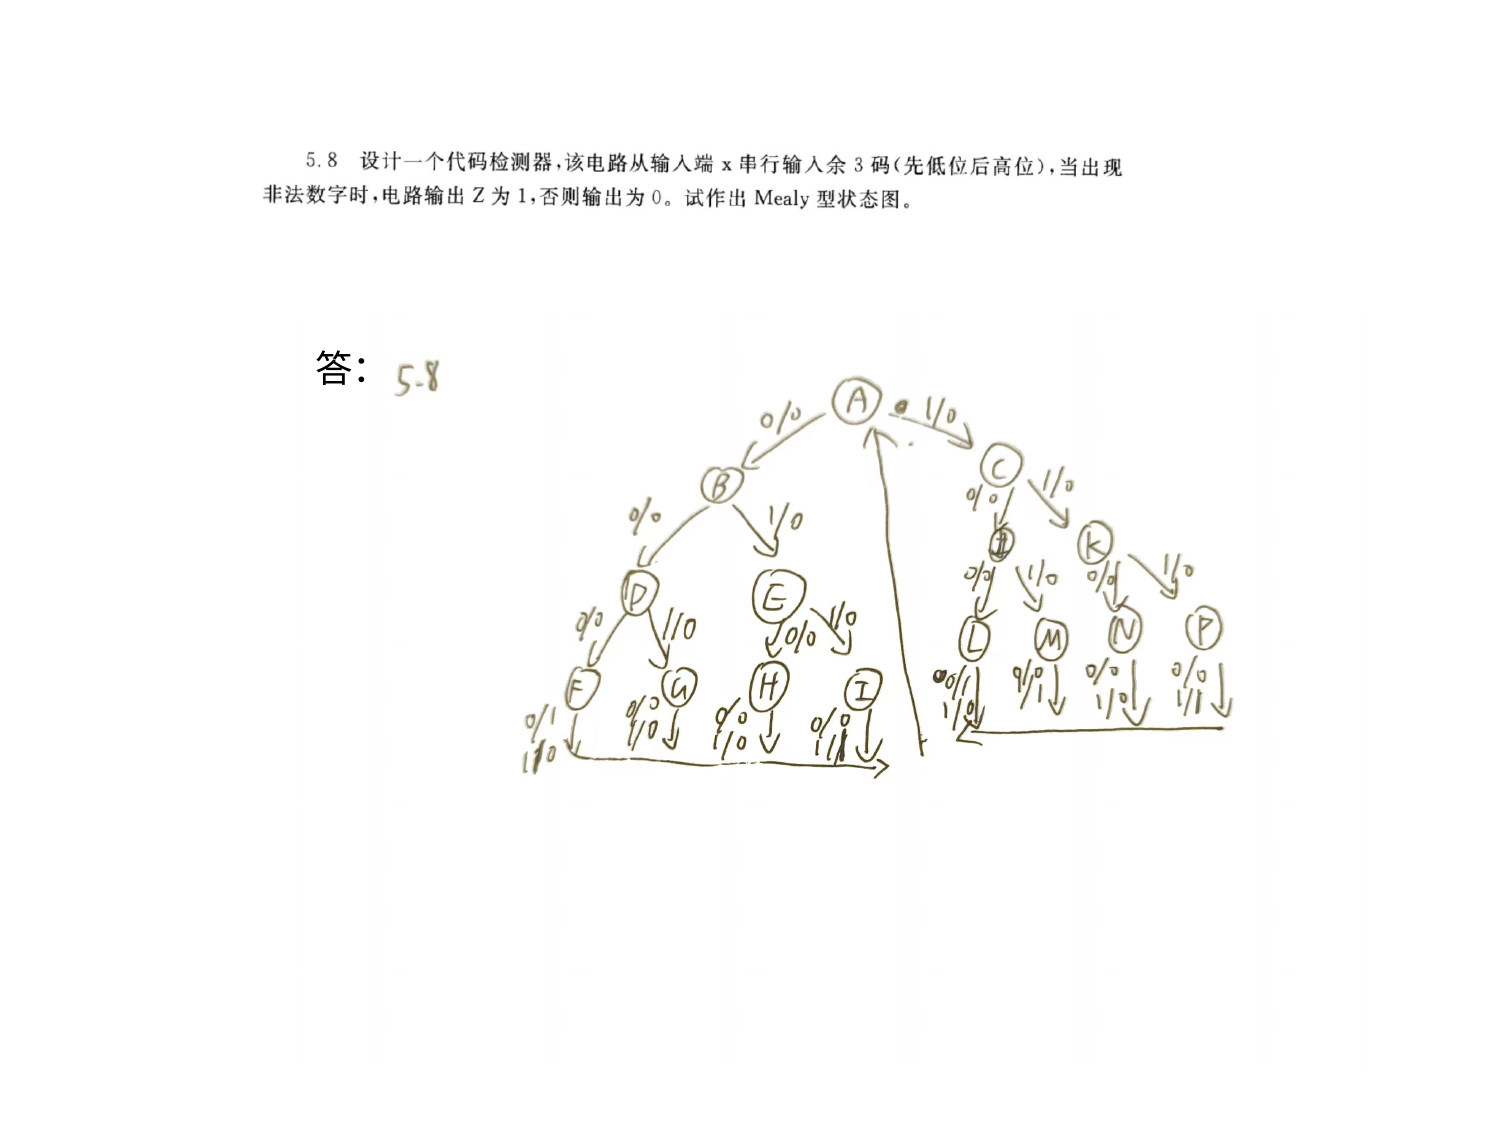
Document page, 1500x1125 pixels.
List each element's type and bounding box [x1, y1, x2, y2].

picture [262, 112, 1129, 299]
picture [299, 312, 1364, 1072]
